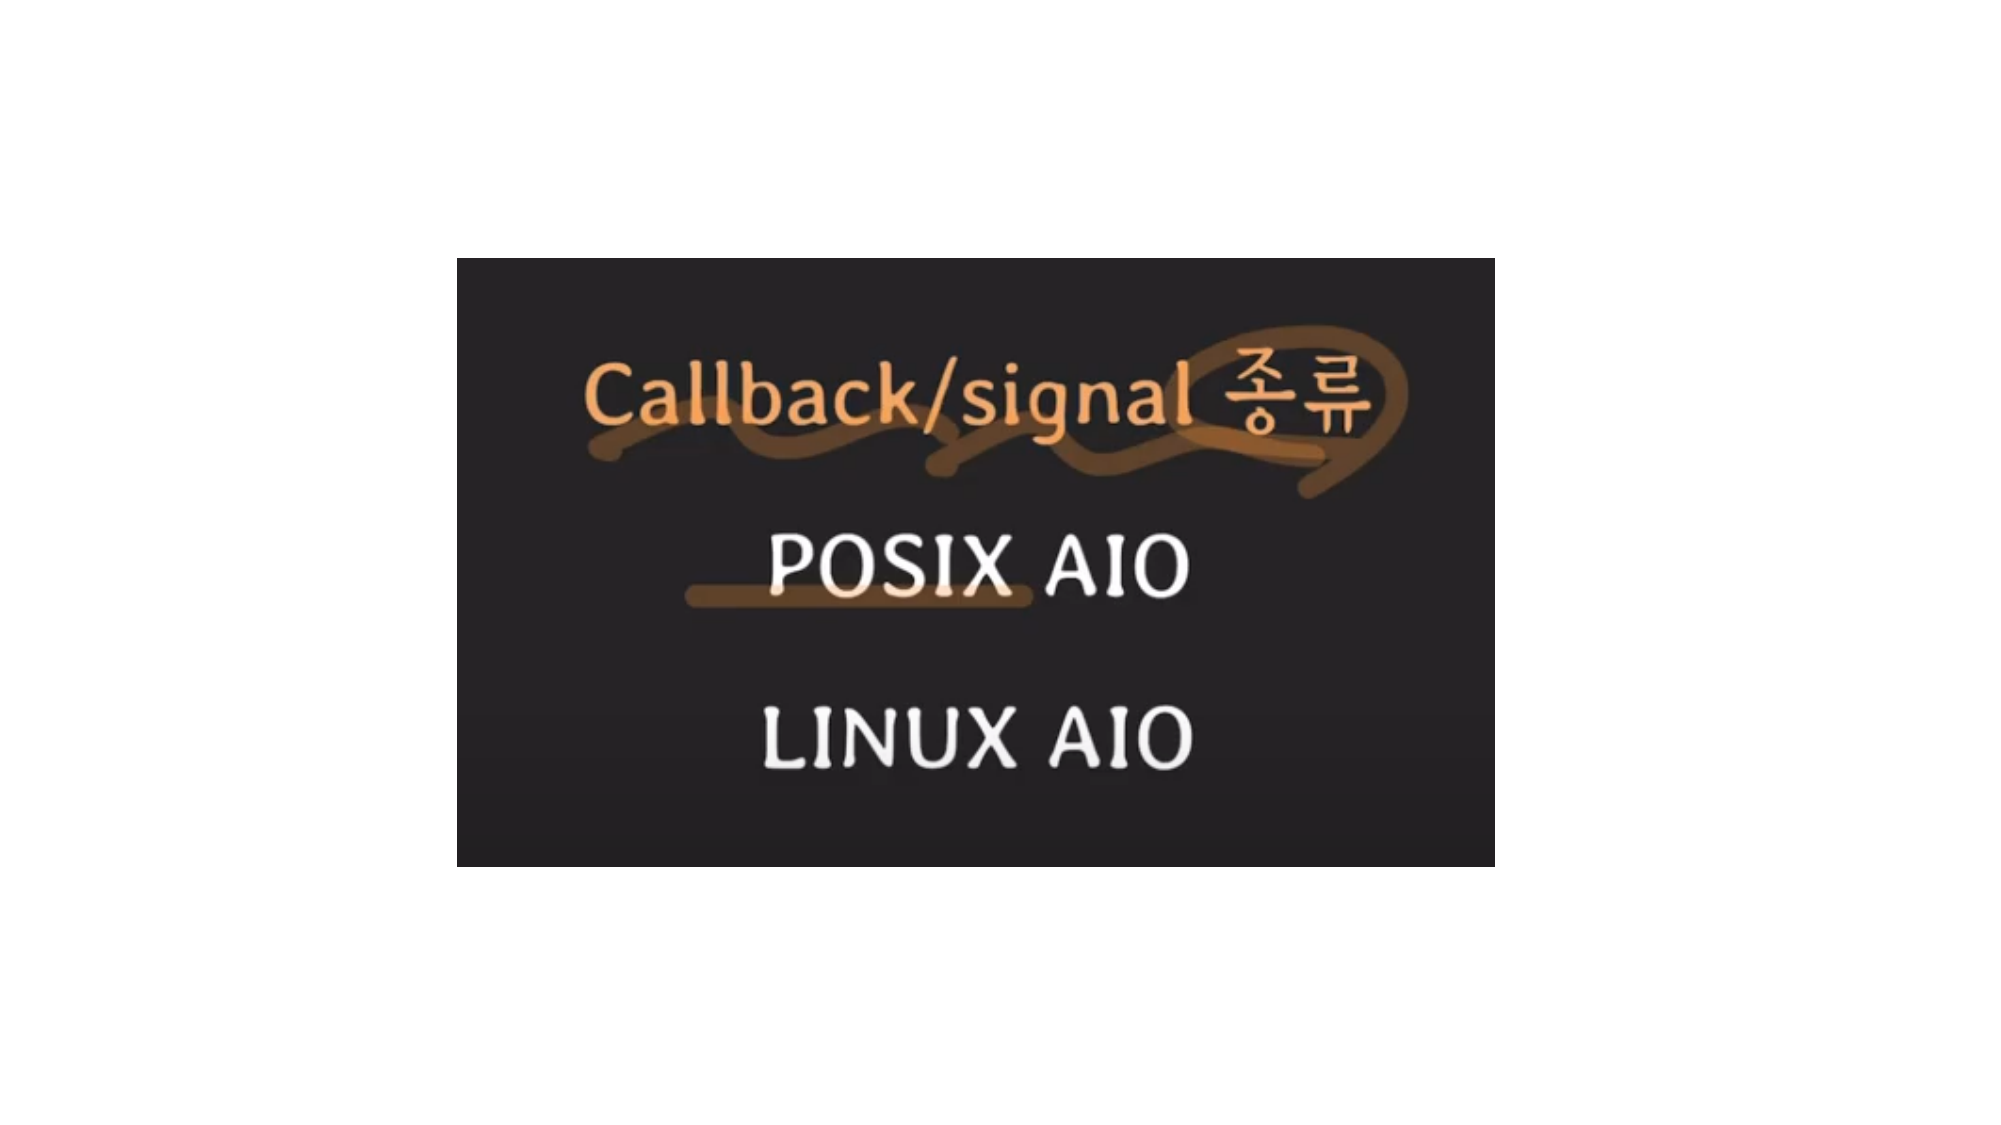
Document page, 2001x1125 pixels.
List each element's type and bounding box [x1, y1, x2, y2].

picture [456, 258, 1495, 867]
